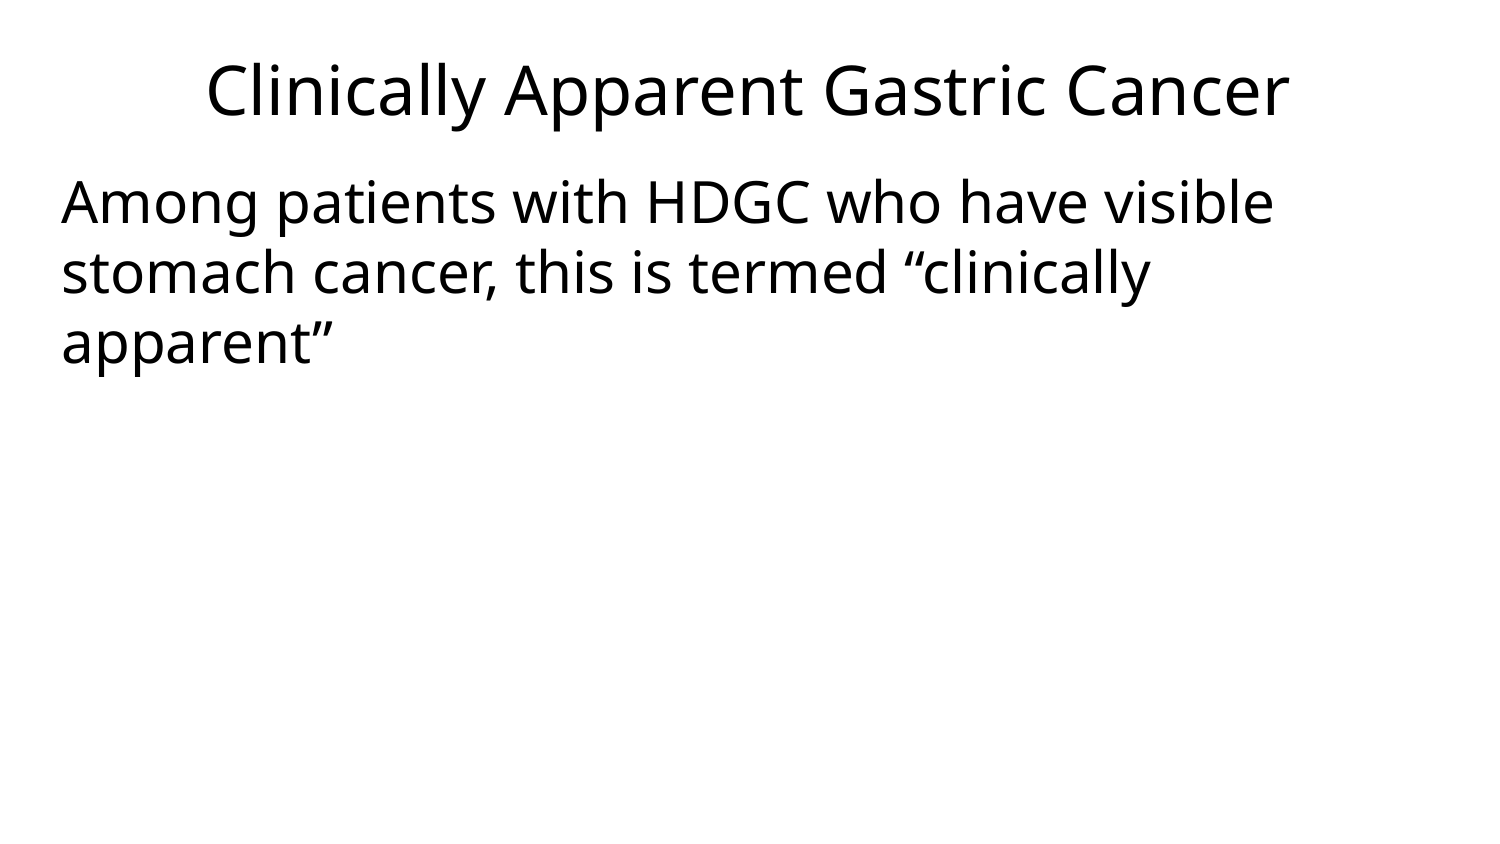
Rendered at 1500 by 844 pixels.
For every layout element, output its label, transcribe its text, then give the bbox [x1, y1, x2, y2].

title Clinically Apparent Gastric Cancer [46, 33, 1450, 143]
list Among patients with HDGC who have visible stomach cancer, this is termed “clinically apparent” [46, 157, 1450, 810]
